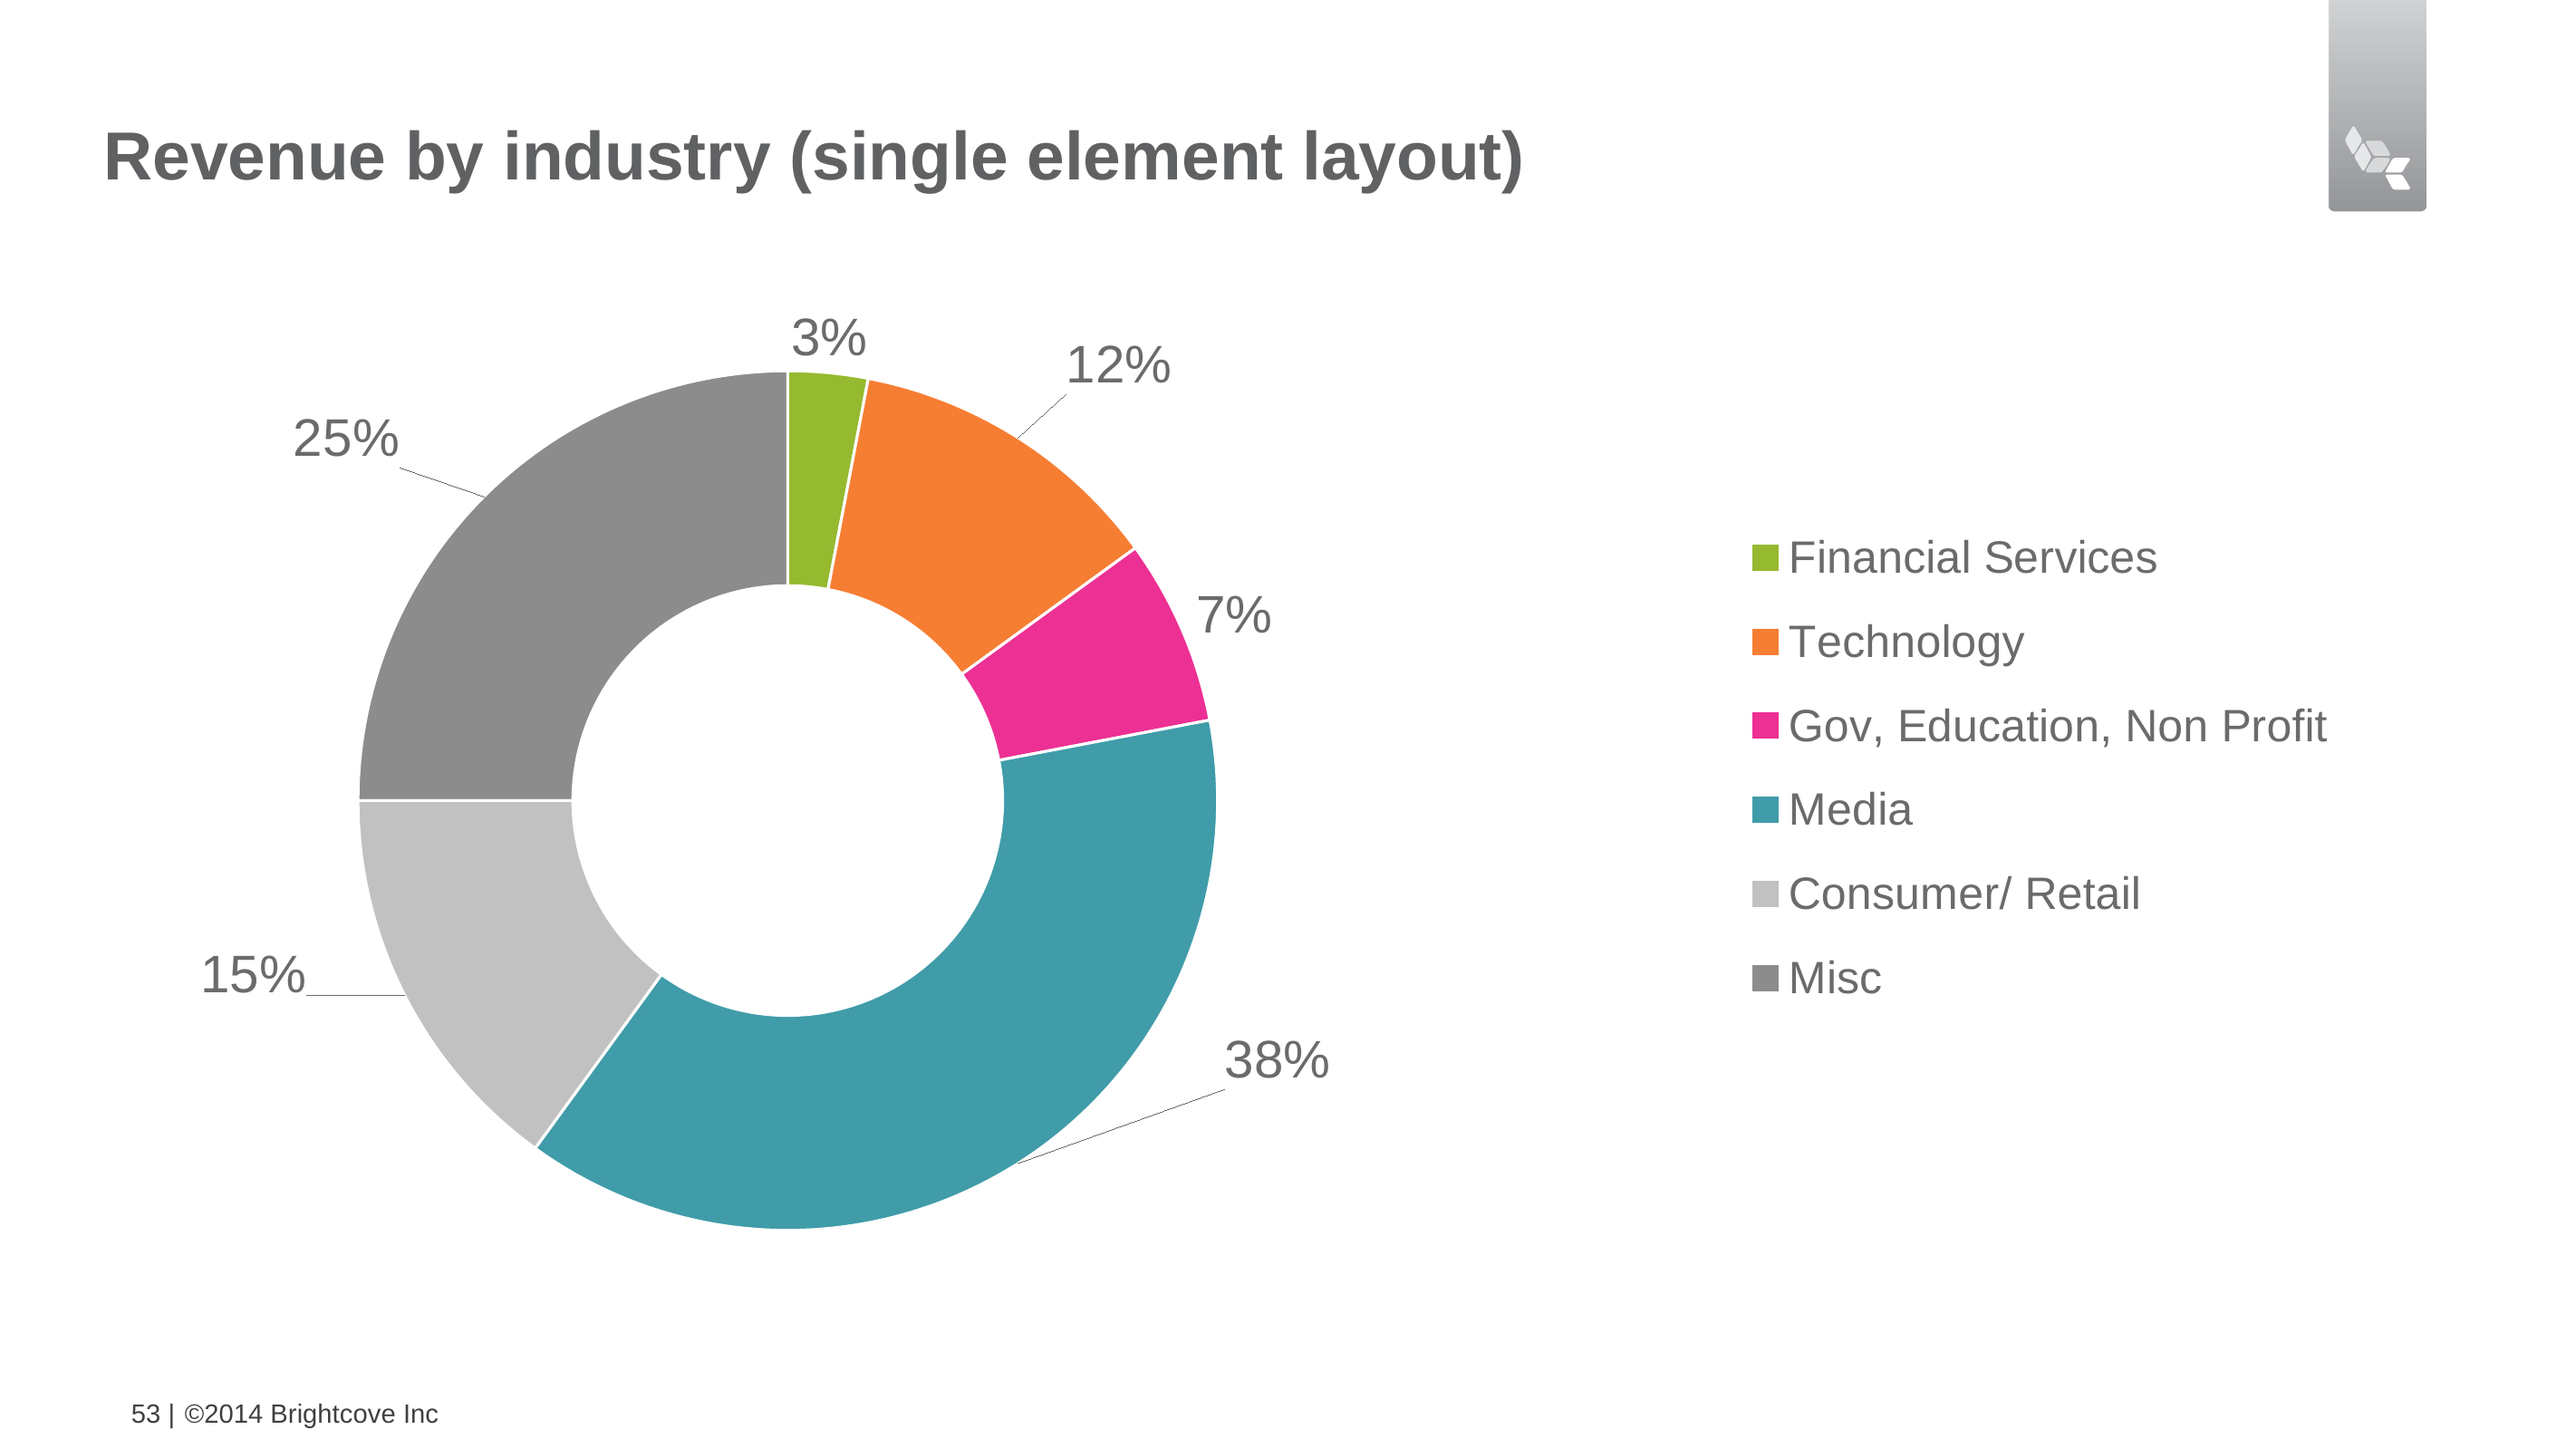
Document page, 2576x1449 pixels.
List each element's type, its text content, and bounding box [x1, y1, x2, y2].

chart [80, 240, 2441, 1290]
title Revenue by industry (single element layout) [80, 44, 2270, 238]
slide_number 53 | [88, 1374, 189, 1449]
footer ©2014 Brightcove Inc [189, 1374, 988, 1449]
